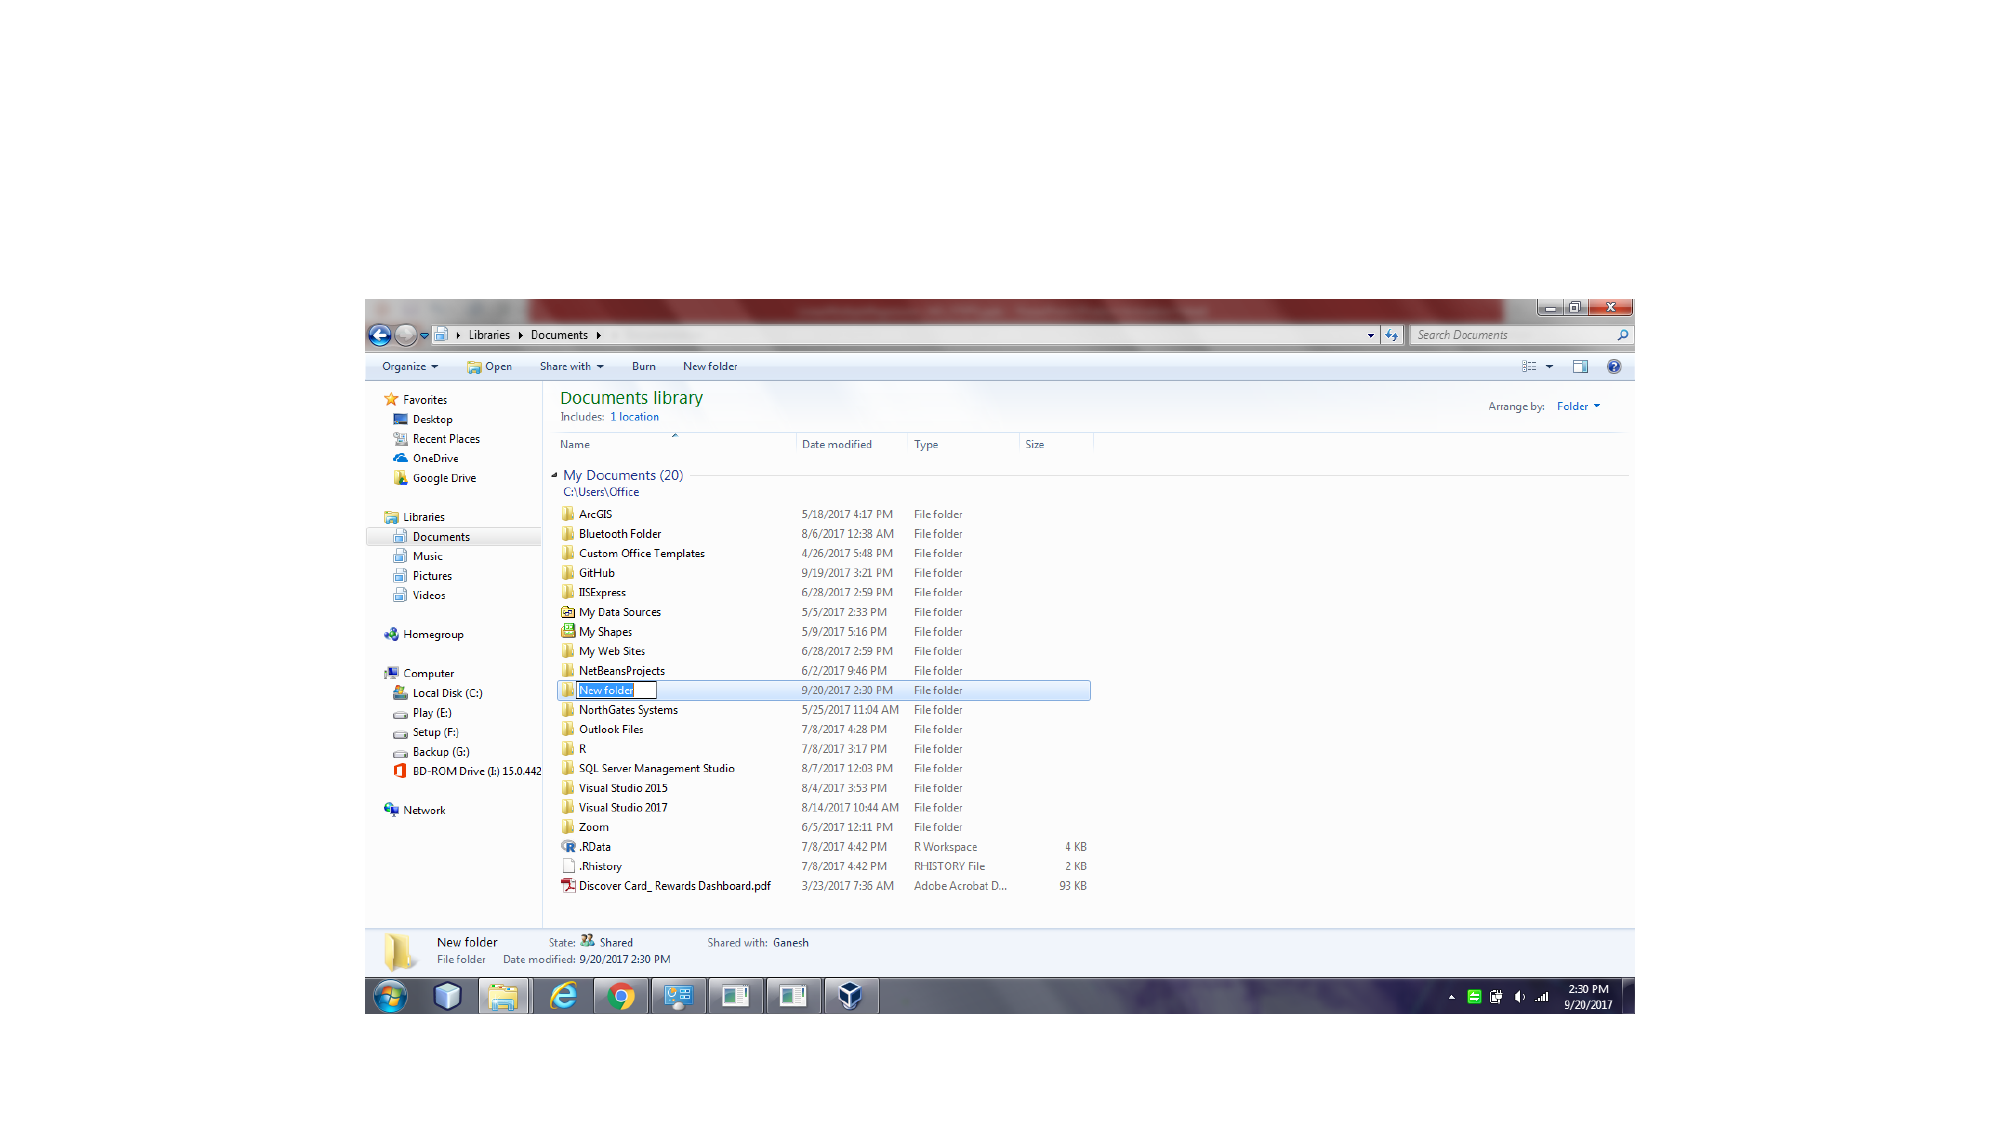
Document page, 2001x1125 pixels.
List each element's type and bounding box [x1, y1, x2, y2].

list [365, 299, 1635, 1014]
